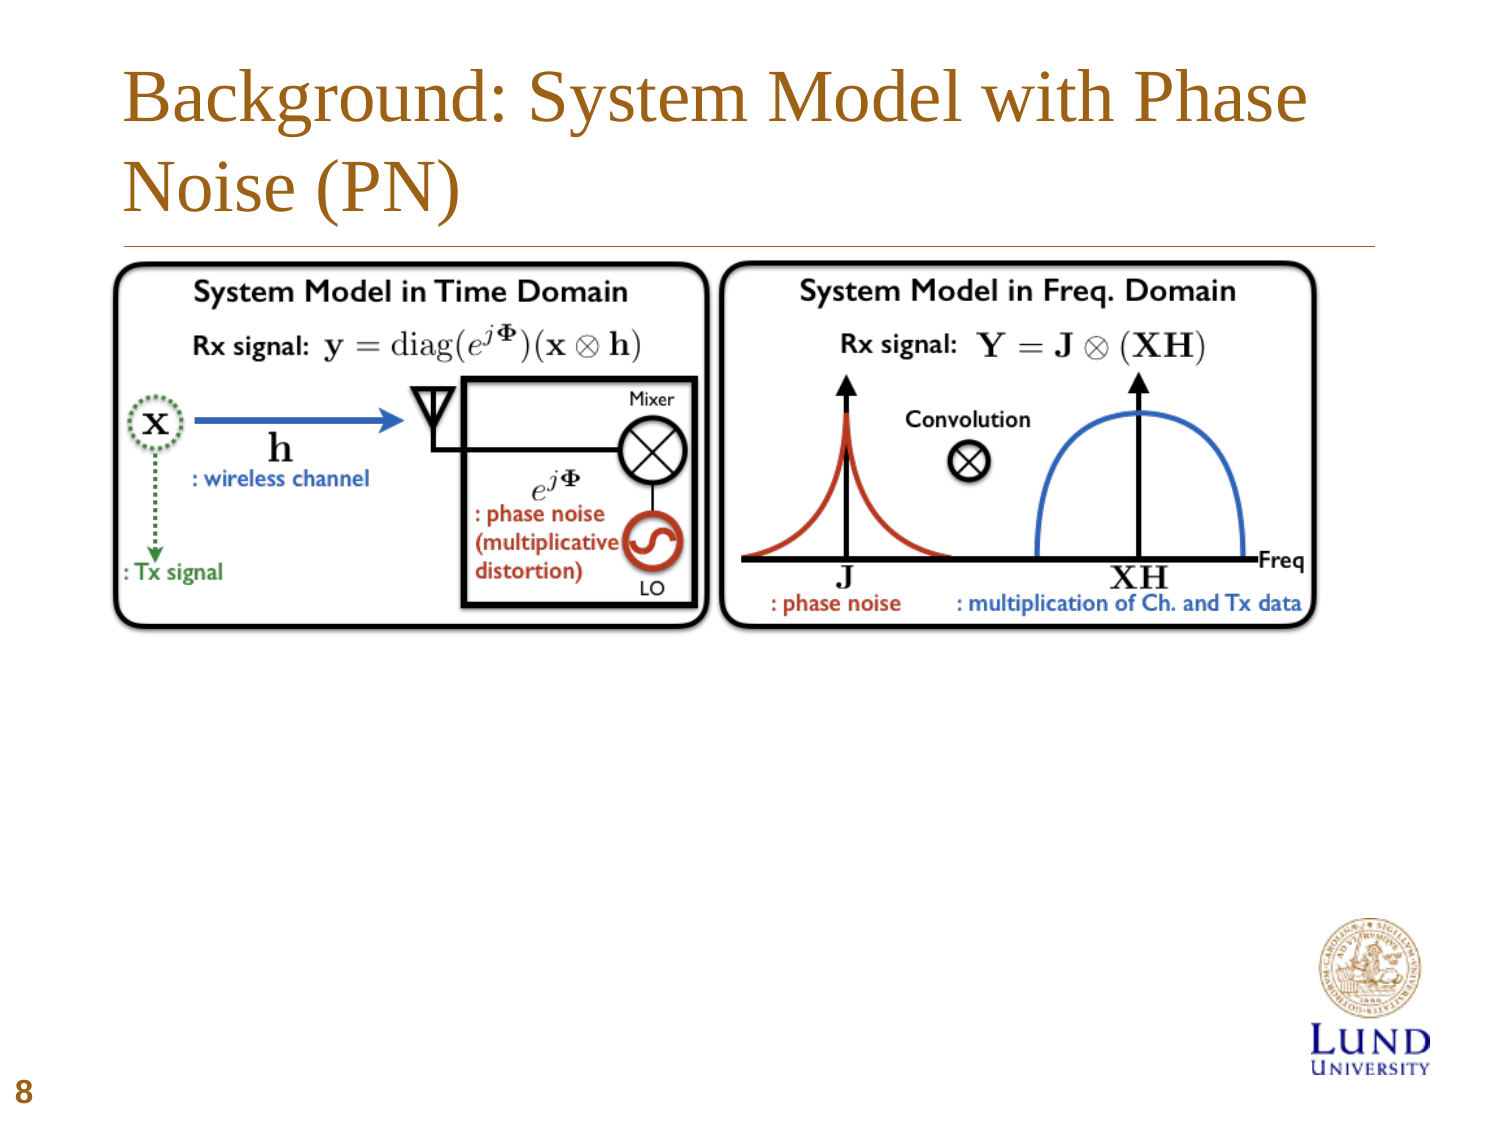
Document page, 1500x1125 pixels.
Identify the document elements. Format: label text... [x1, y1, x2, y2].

picture [108, 258, 1322, 637]
picture [1311, 918, 1430, 1075]
title Background: System Model with Phase Noise (PN) [106, 46, 1375, 235]
